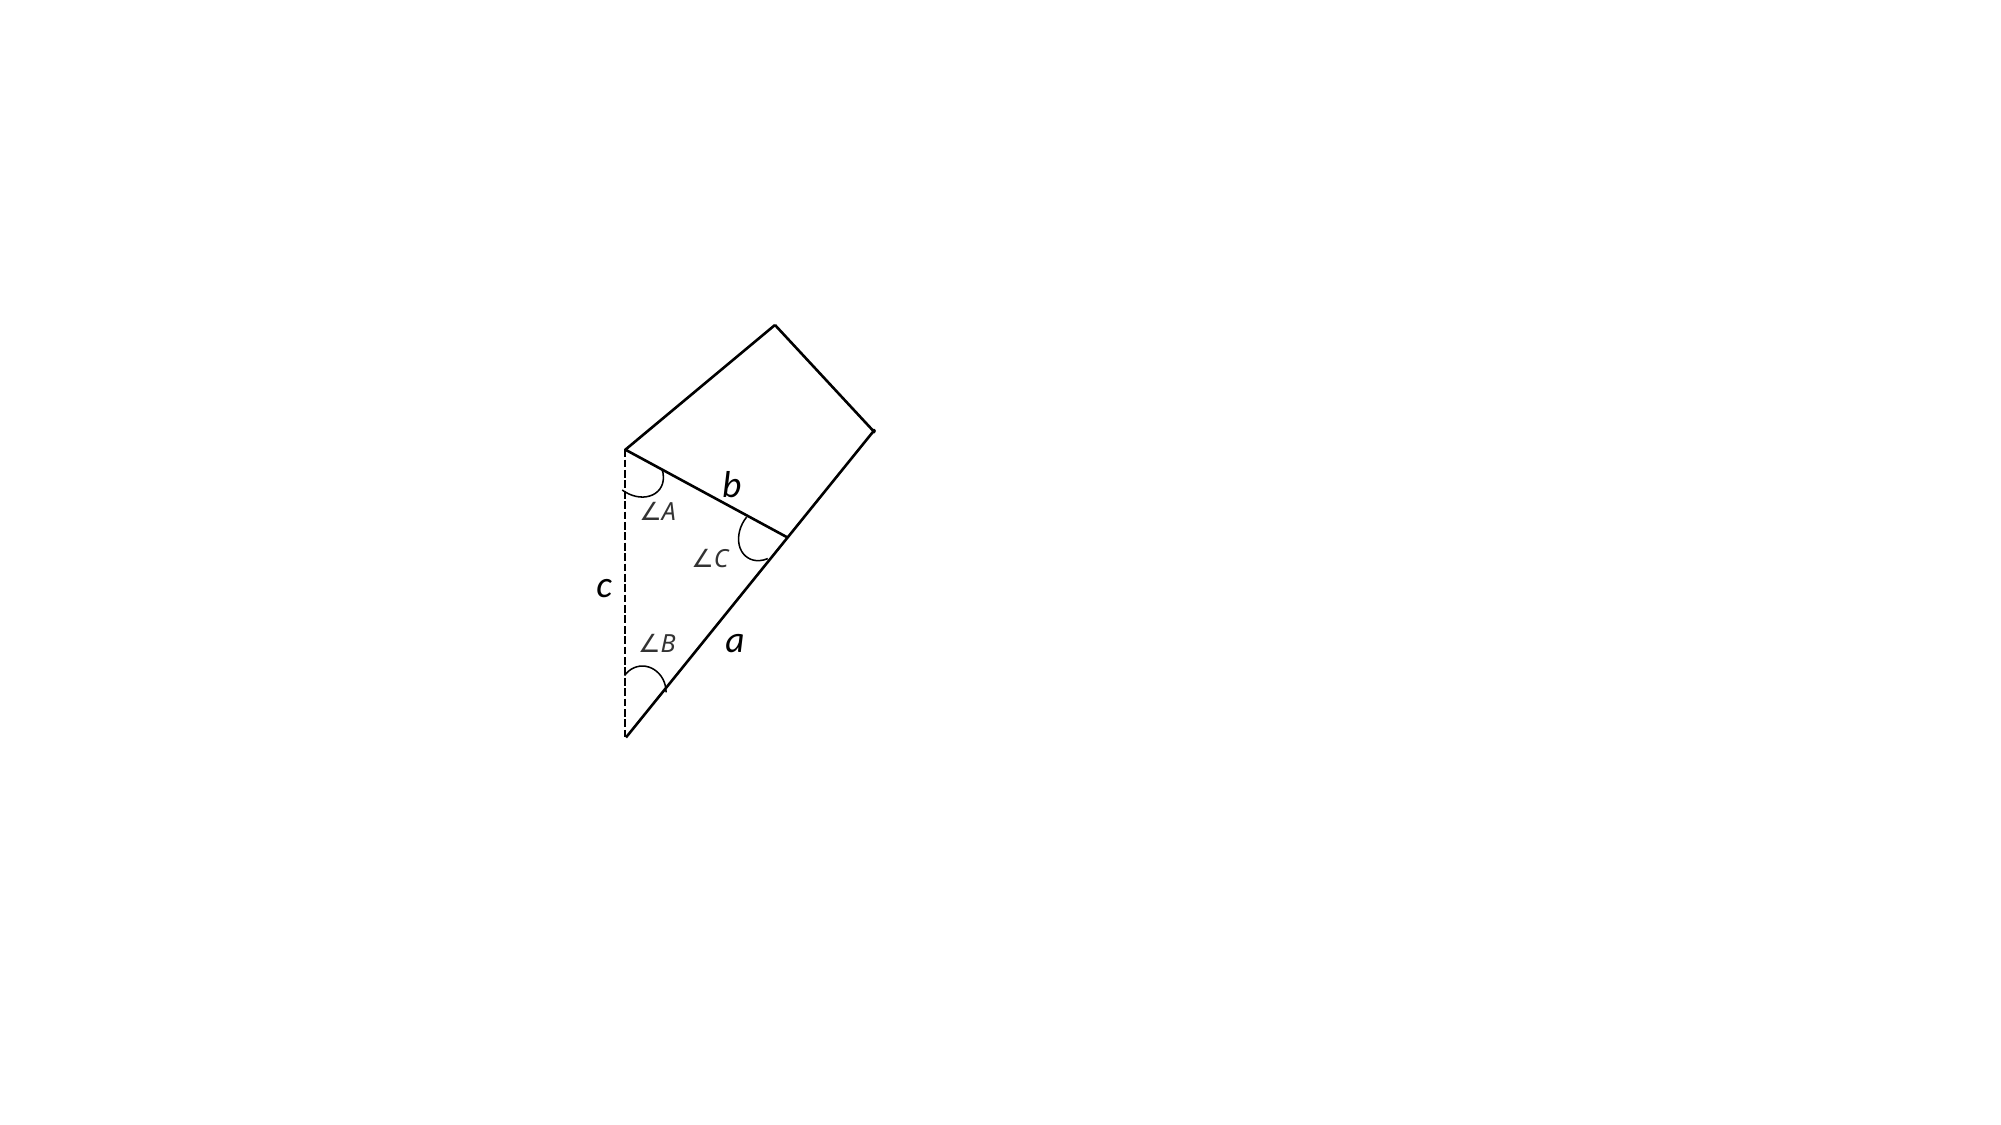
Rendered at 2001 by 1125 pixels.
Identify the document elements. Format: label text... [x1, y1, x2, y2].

text_box c [581, 553, 619, 613]
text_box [624, 324, 773, 428]
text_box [625, 429, 876, 738]
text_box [774, 324, 876, 429]
